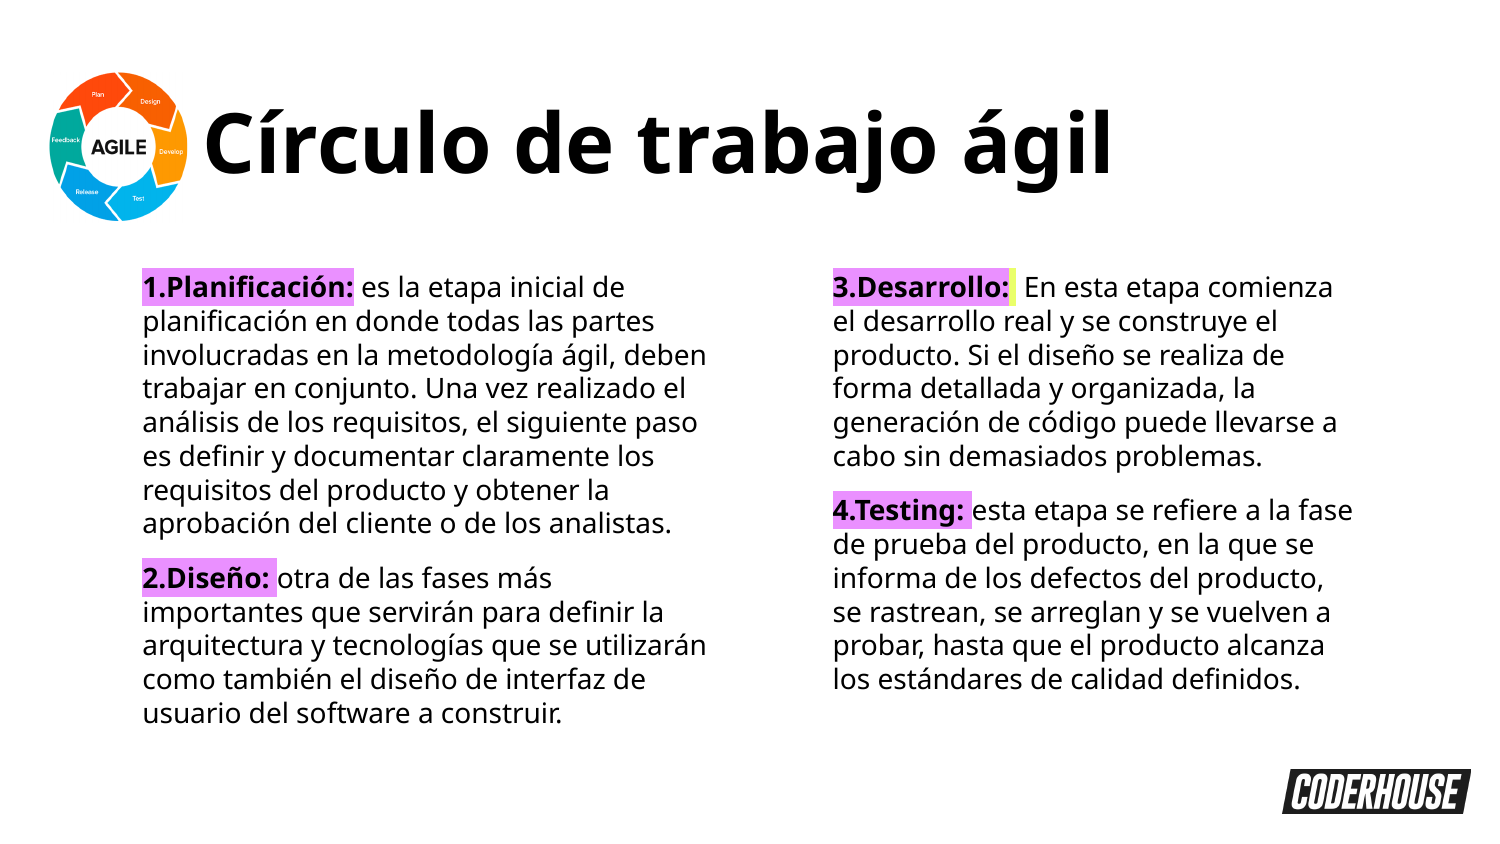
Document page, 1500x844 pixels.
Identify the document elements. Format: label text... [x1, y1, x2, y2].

text_box 1.Planificación: es la etapa inicial de planificación en donde todas las partes involucradas en la metodología ágil, deben trabajar en conjunto. Una vez realizado el análisis de los requisitos, el siguiente paso es definir y documentar claramente los requisitos del producto y obtener la aprobación del cliente o de los analistas. 2.Diseño: otra de las fases más importantes que servirán para definir la arquitectura y tecnologías que se utilizarán como también el diseño de interfaz de usuario del software a construir. [127, 254, 734, 744]
picture [1281, 769, 1471, 814]
text_box Círculo de trabajo ágil [192, 86, 1500, 207]
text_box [14, 72, 188, 224]
text_box 3.Desarrollo: En esta etapa comienza el desarrollo real y se construye el producto. Si el diseño se realiza de forma detallada y organizada, la generación de código puede llevarse a cabo sin demasiados problemas. 4.Testing: esta etapa se refiere a la fase de prueba del producto, en la que se informa de los defectos del producto, se rastrean, se arreglan y se vuelven a probar, hasta que el producto alcanza los estándares de calidad definidos. [742, 254, 1372, 765]
